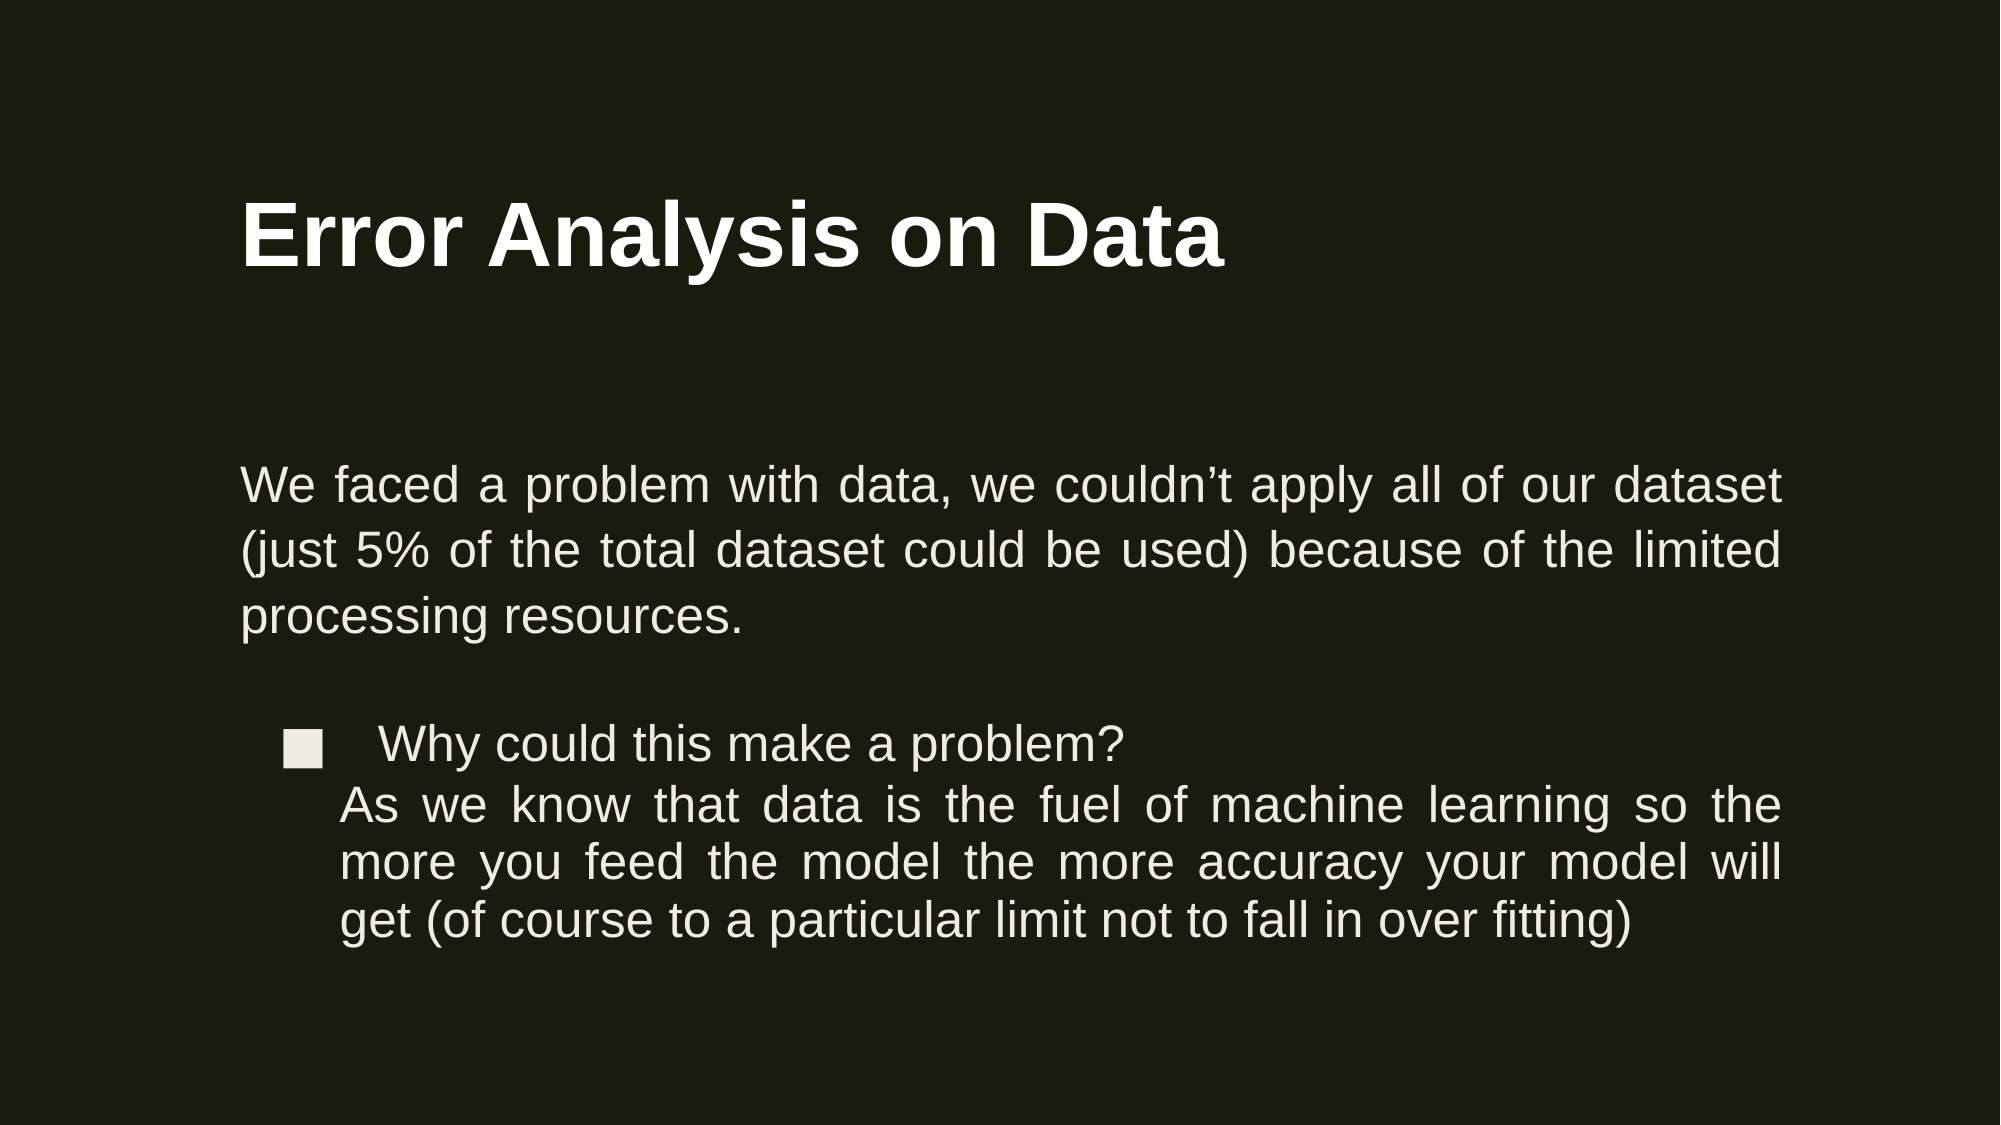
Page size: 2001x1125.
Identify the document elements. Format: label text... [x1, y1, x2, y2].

title Error Analysis on Data [225, 112, 1800, 357]
list We faced a problem with data, we couldn’t apply all of our dataset (just 5% of the total dataset could be used) because of the limited processing resources. Why could this make a problem? As we know that data is the fuel of machine learning so the more you feed the model the more accuracy your model will get (of course to a particular limit not to fall in over fitting) [225, 375, 1800, 963]
